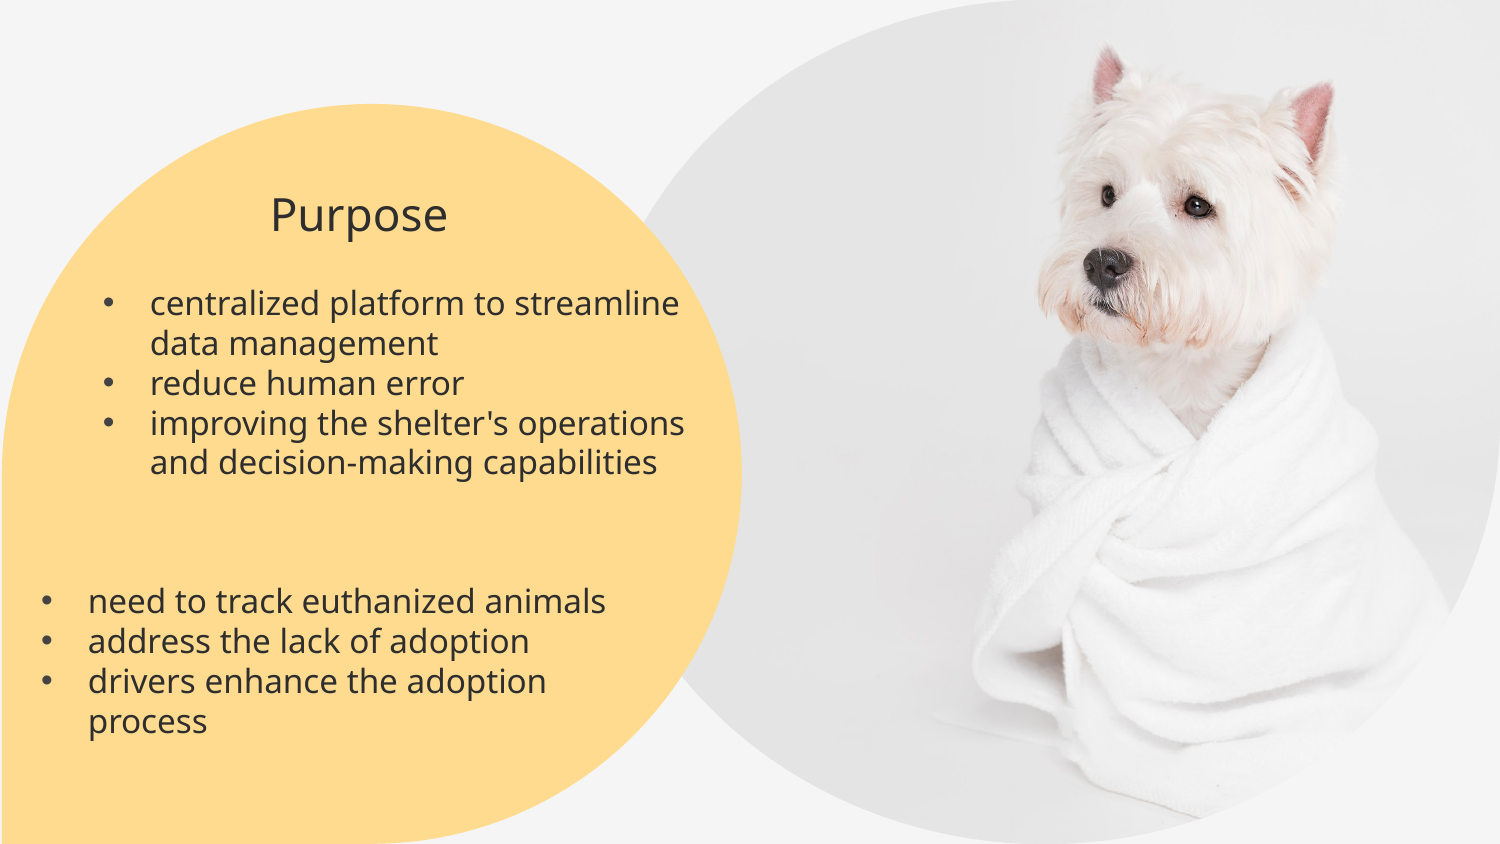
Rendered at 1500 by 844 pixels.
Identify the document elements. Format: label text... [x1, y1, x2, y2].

subtitle centralized platform to streamline data management reduce human error improving the shelter's operations and decision-making capabilities [87, 327, 584, 516]
picture [589, 0, 1500, 844]
text_box [1, 103, 584, 844]
title Purpose [254, 170, 467, 244]
text_box need to track euthanized animals address the lack of adoption drivers enhance the adoption process [25, 585, 584, 774]
